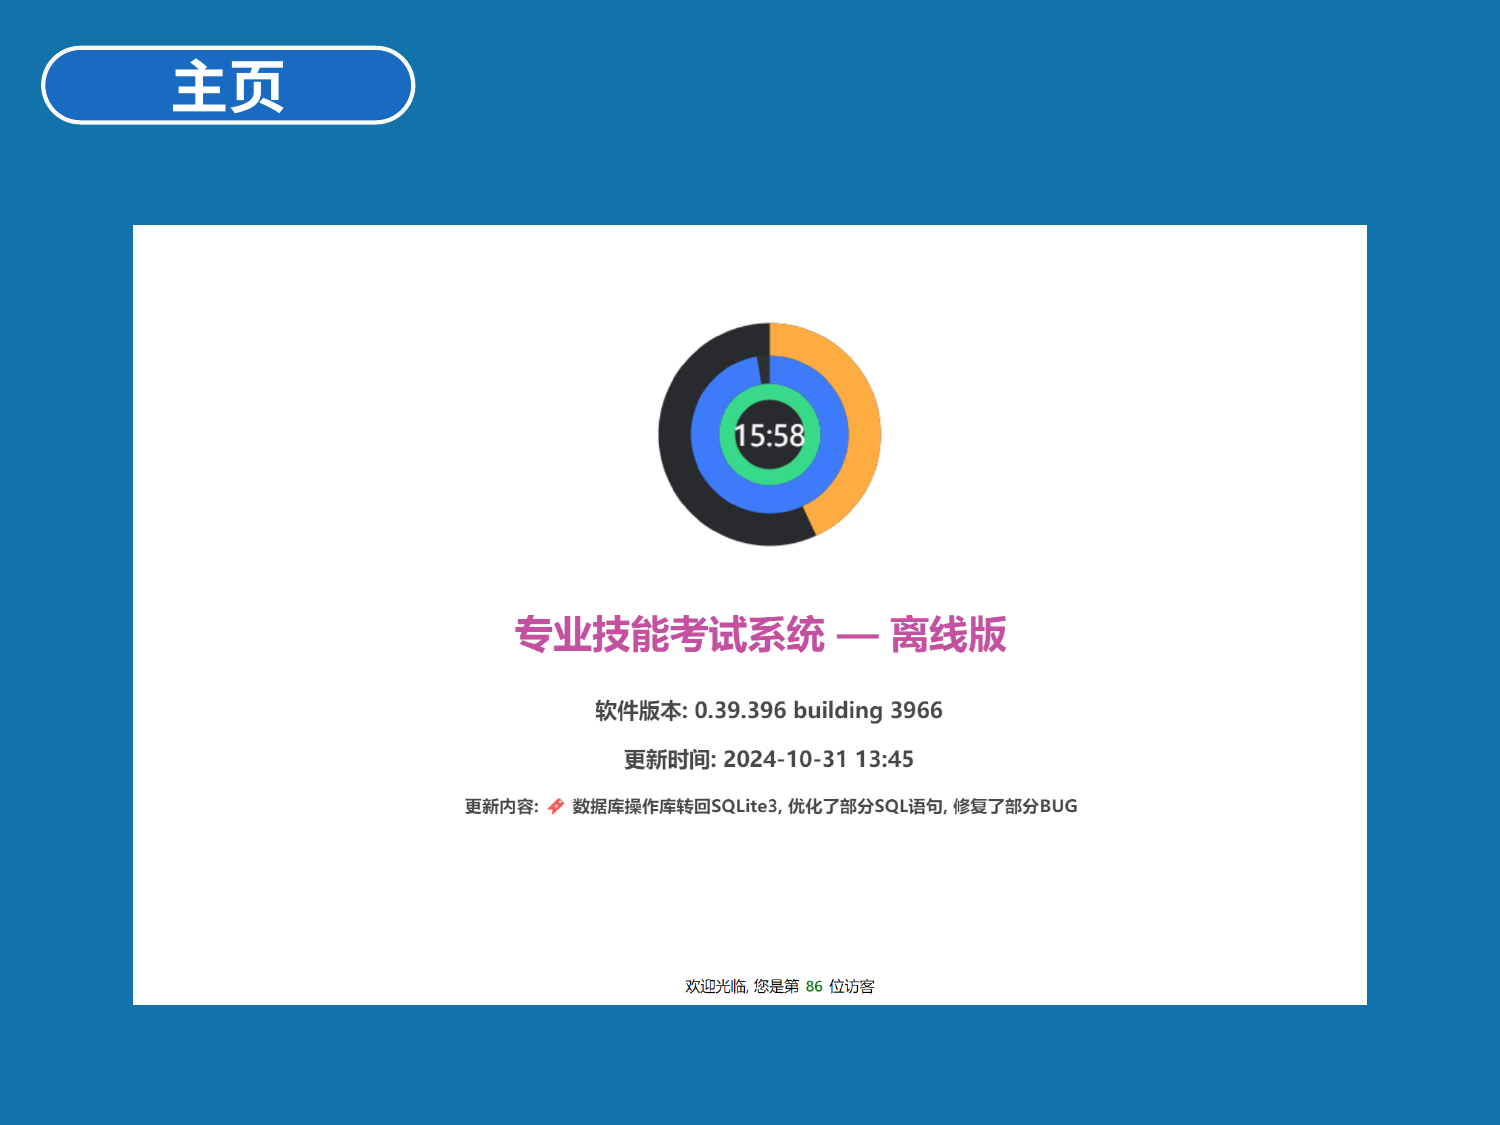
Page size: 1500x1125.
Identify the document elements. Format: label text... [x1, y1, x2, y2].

text_box [0, 0, 1500, 1125]
picture [133, 225, 1367, 1005]
text_box 主页 [41, 45, 416, 125]
